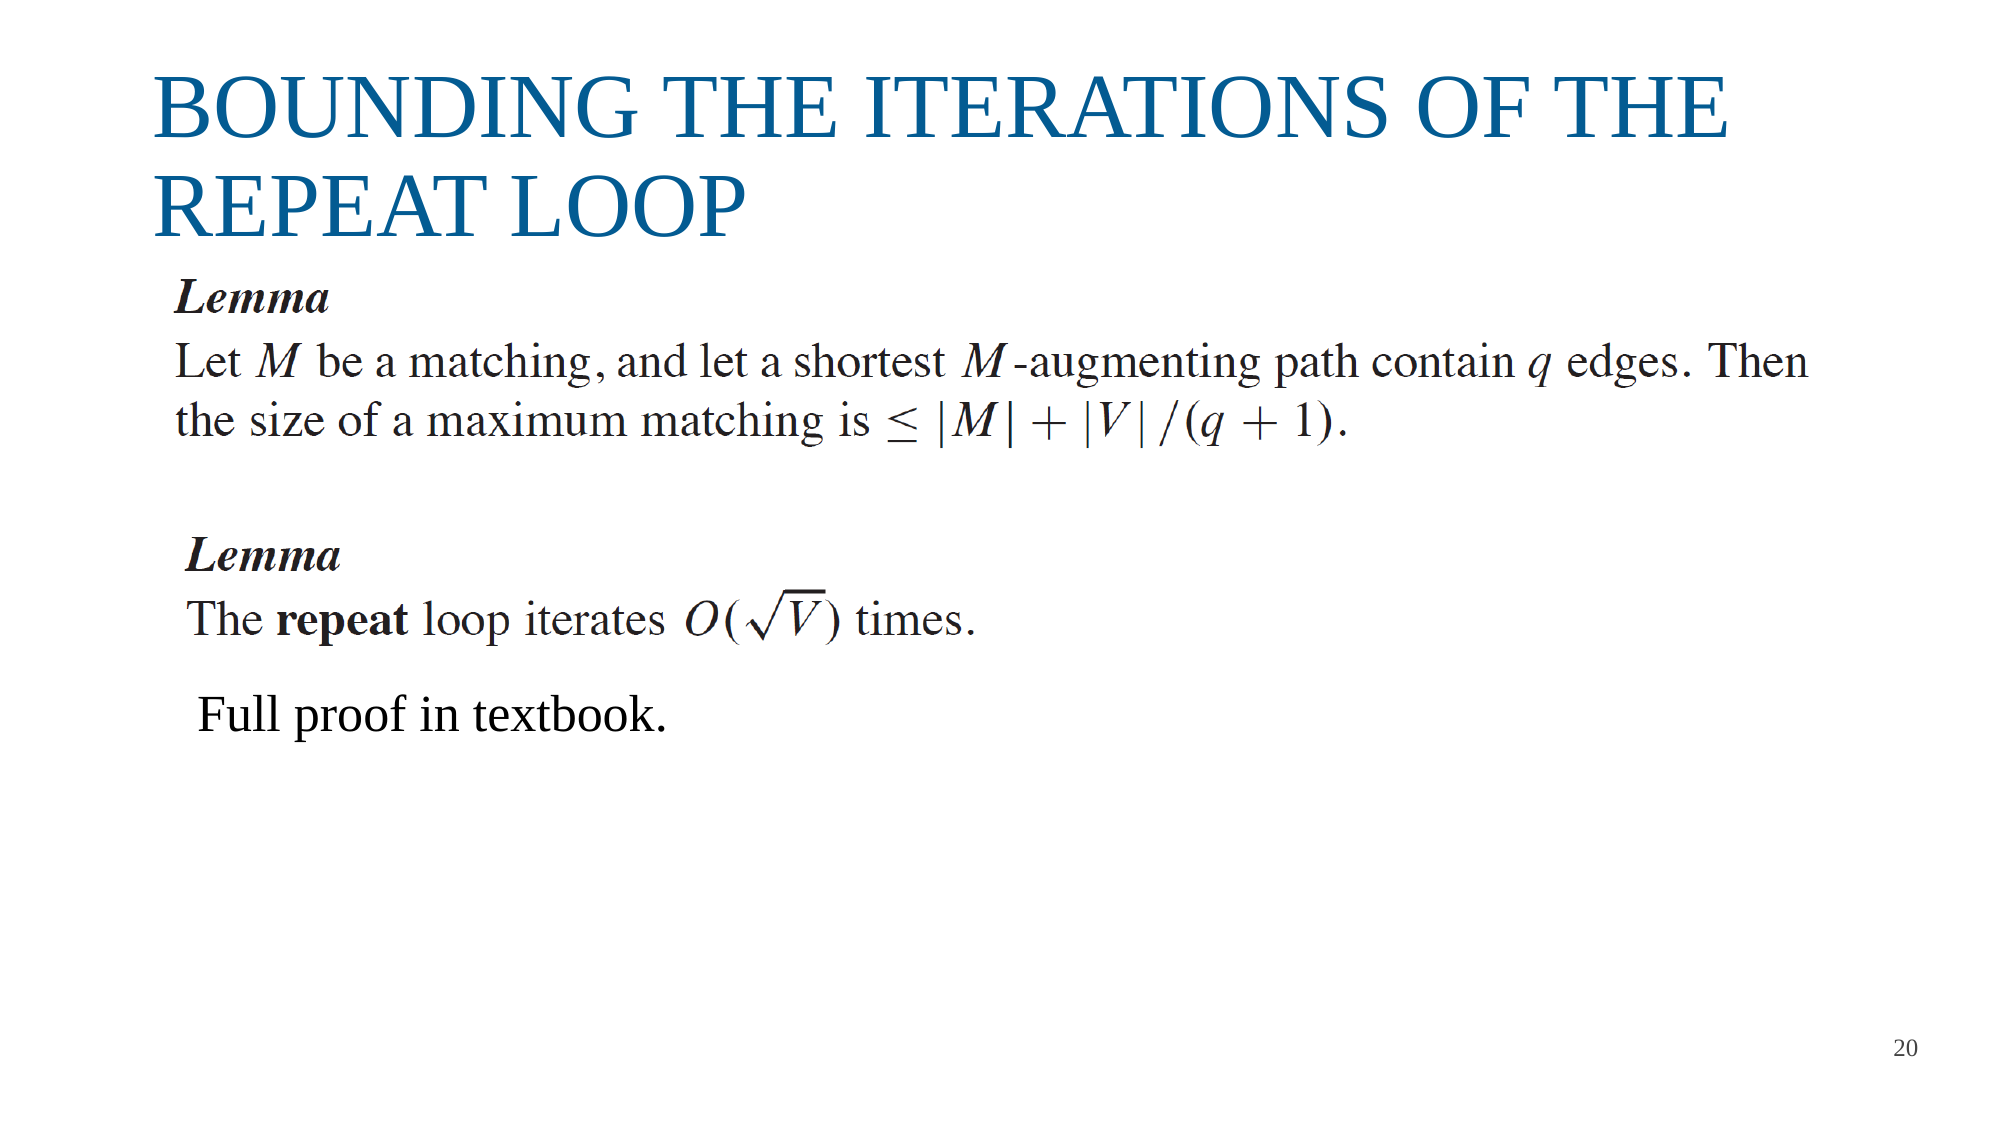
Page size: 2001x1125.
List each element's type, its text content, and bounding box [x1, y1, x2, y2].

slide_number 20 [1483, 1016, 1934, 1077]
picture [170, 263, 1830, 459]
title BOUNDING THE ITERATIONS OF THE REPEAT LOOP [137, 48, 1863, 266]
list Full proof in textbook. [182, 679, 1908, 855]
picture [170, 512, 1006, 667]
